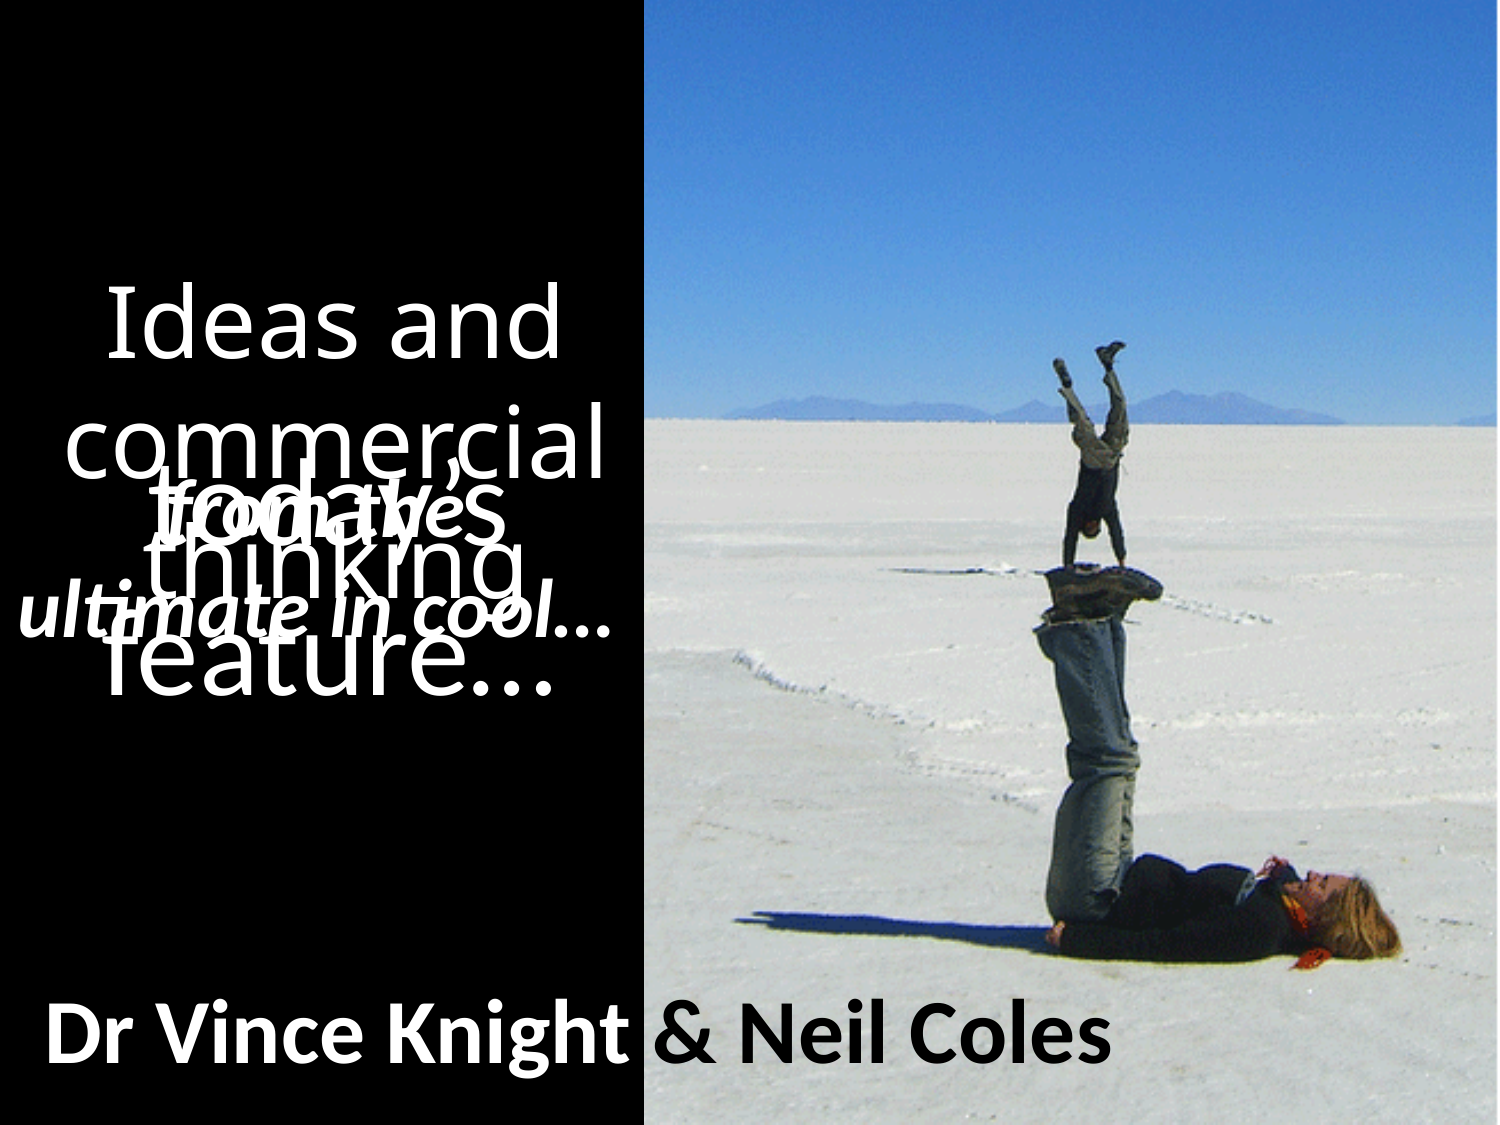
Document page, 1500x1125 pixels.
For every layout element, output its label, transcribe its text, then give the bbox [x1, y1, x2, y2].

text_box today’s feature… [0, 626, 639, 740]
text_box Ideas and commercial thinking [0, 251, 639, 626]
picture [644, 0, 1500, 1125]
text_box Dr Vince Knight & Neil Coles [0, 964, 639, 1089]
